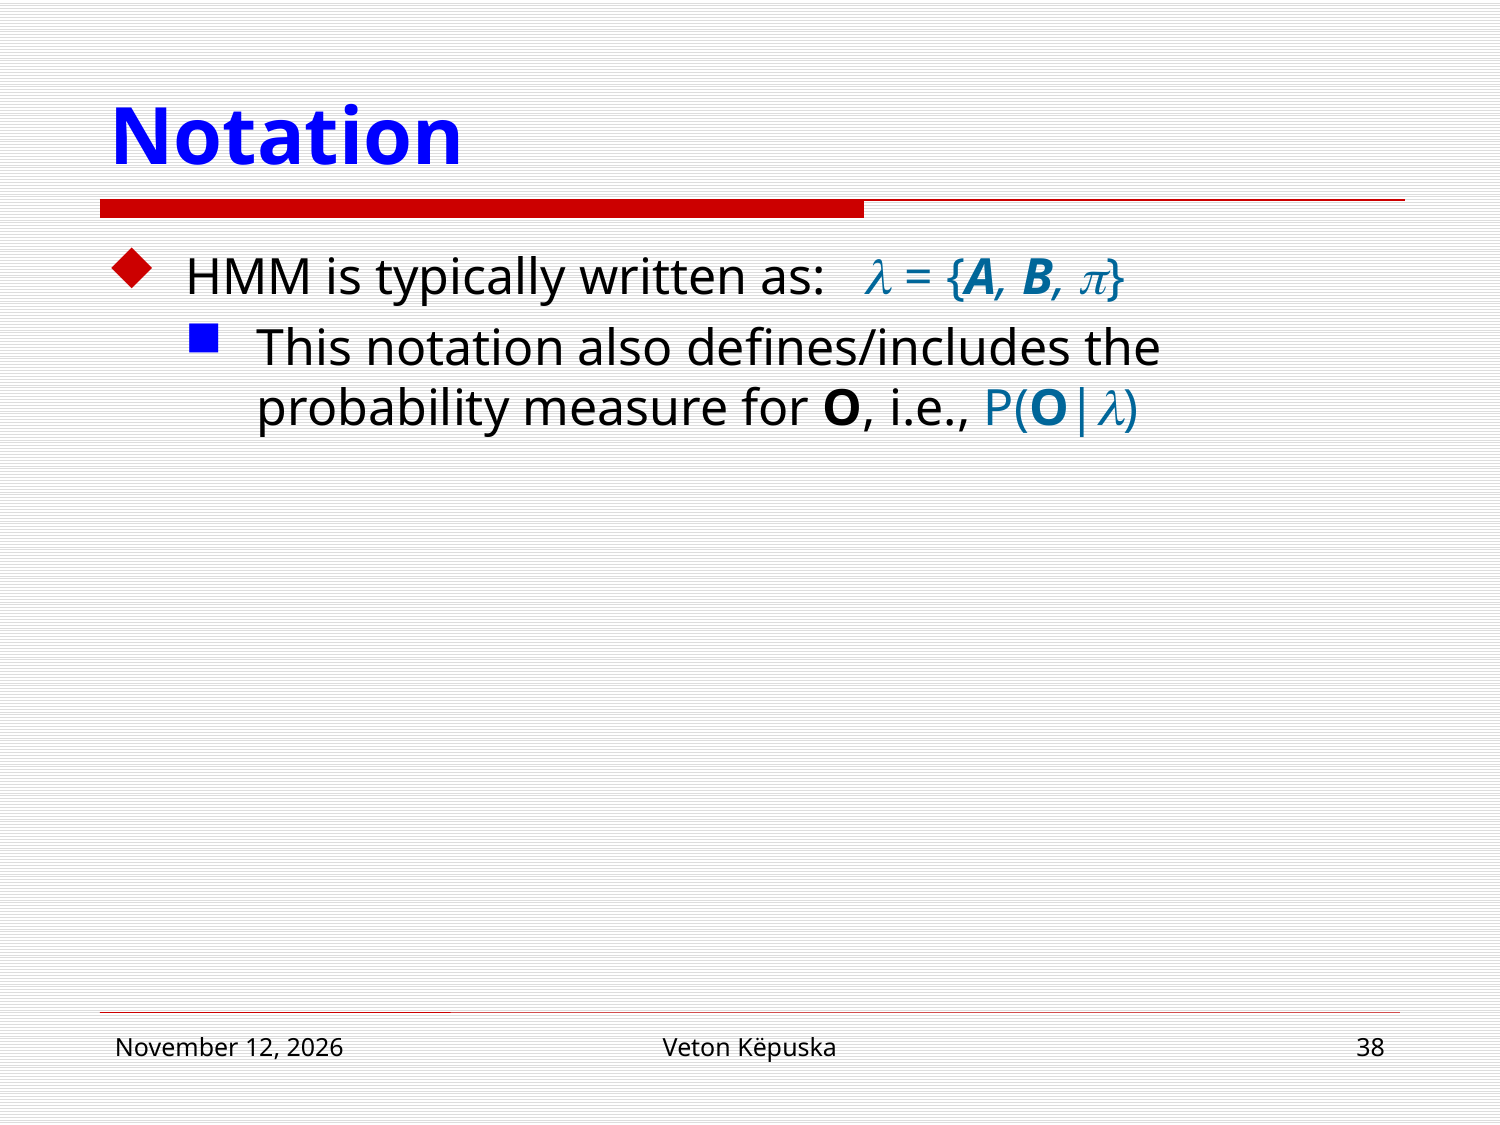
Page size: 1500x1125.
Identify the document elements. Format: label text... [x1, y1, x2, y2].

footer Veton Këpuska [512, 1024, 988, 1103]
slide_number 38 [1074, 1024, 1401, 1103]
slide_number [99, 1024, 426, 1103]
title Notation [93, 49, 1407, 188]
list HMM is typically written as:  = {A, B, } This notation also defines/includes the probability measure for O, i.e., P(O|) [92, 237, 1406, 988]
